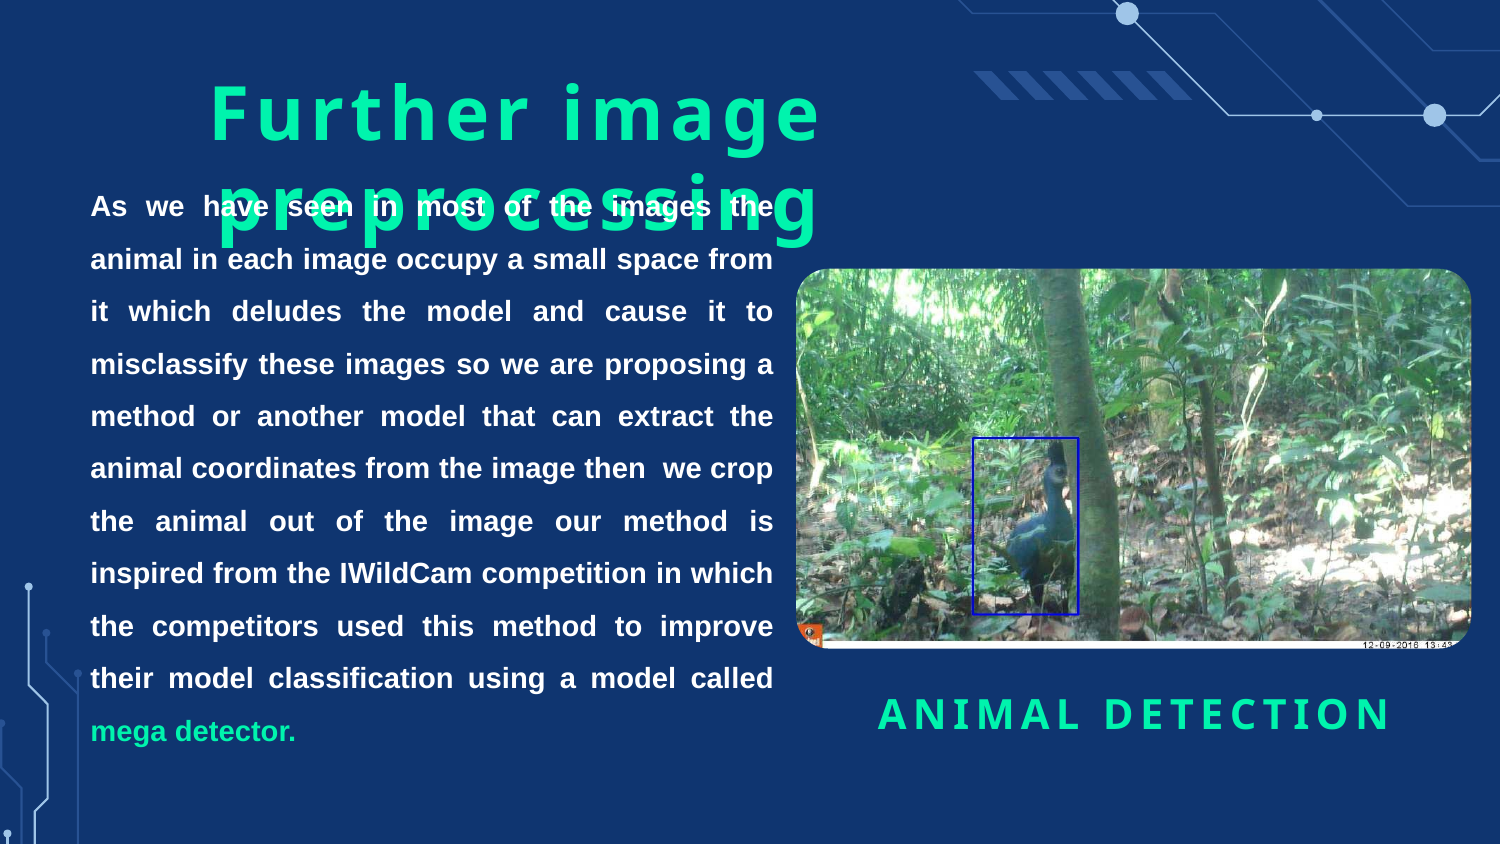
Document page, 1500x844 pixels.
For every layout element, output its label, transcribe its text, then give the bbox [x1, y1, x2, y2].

picture [795, 268, 1472, 649]
text_box Animal detection [863, 680, 1405, 746]
title Further image preprocessing [60, 65, 975, 142]
text_box As we have seen in most of the images the animal in each image occupy a small space from it which deludes the model and cause it to misclassify these images so we are proposing a method or another model that can extract the animal coordinates from the image then we crop the animal out of the image our method is inspired from the IWildCam competition in which the competitors used this method to improve their model classification using a model called mega detector. [75, 162, 789, 755]
